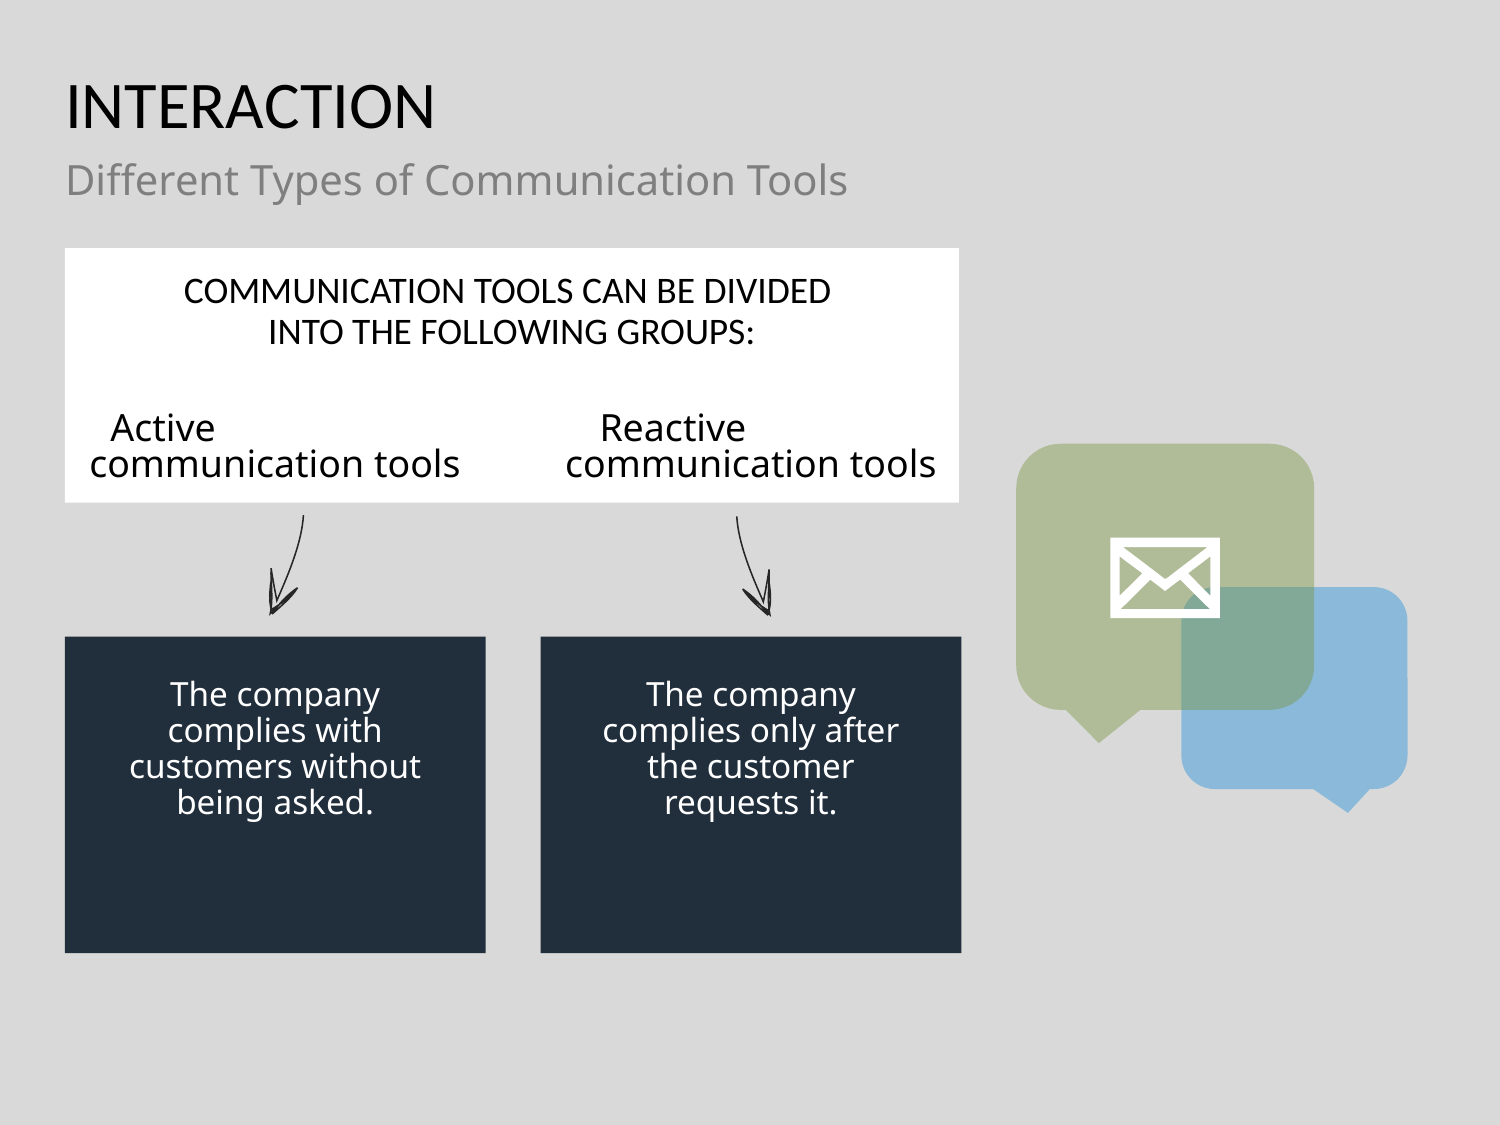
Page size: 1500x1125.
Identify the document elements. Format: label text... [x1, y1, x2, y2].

list Different Types of Communication Tools [64, 159, 961, 248]
text_box [736, 516, 771, 616]
text_box [269, 515, 304, 614]
list The company complies only after the customer requests it. [540, 636, 962, 954]
text_box [1179, 584, 1410, 815]
text_box COMMUNICATION TOOLS CAN BE DIVIDED INTO THE FOLLOWING GROUPS: [64, 248, 959, 503]
text_box [1014, 441, 1317, 745]
list Active communication tools [64, 375, 486, 504]
title INTERACTION [64, 70, 961, 159]
text_box [1110, 537, 1220, 619]
list Reactive communication tools [540, 375, 962, 504]
list The company complies with customers without being asked. [64, 636, 486, 954]
